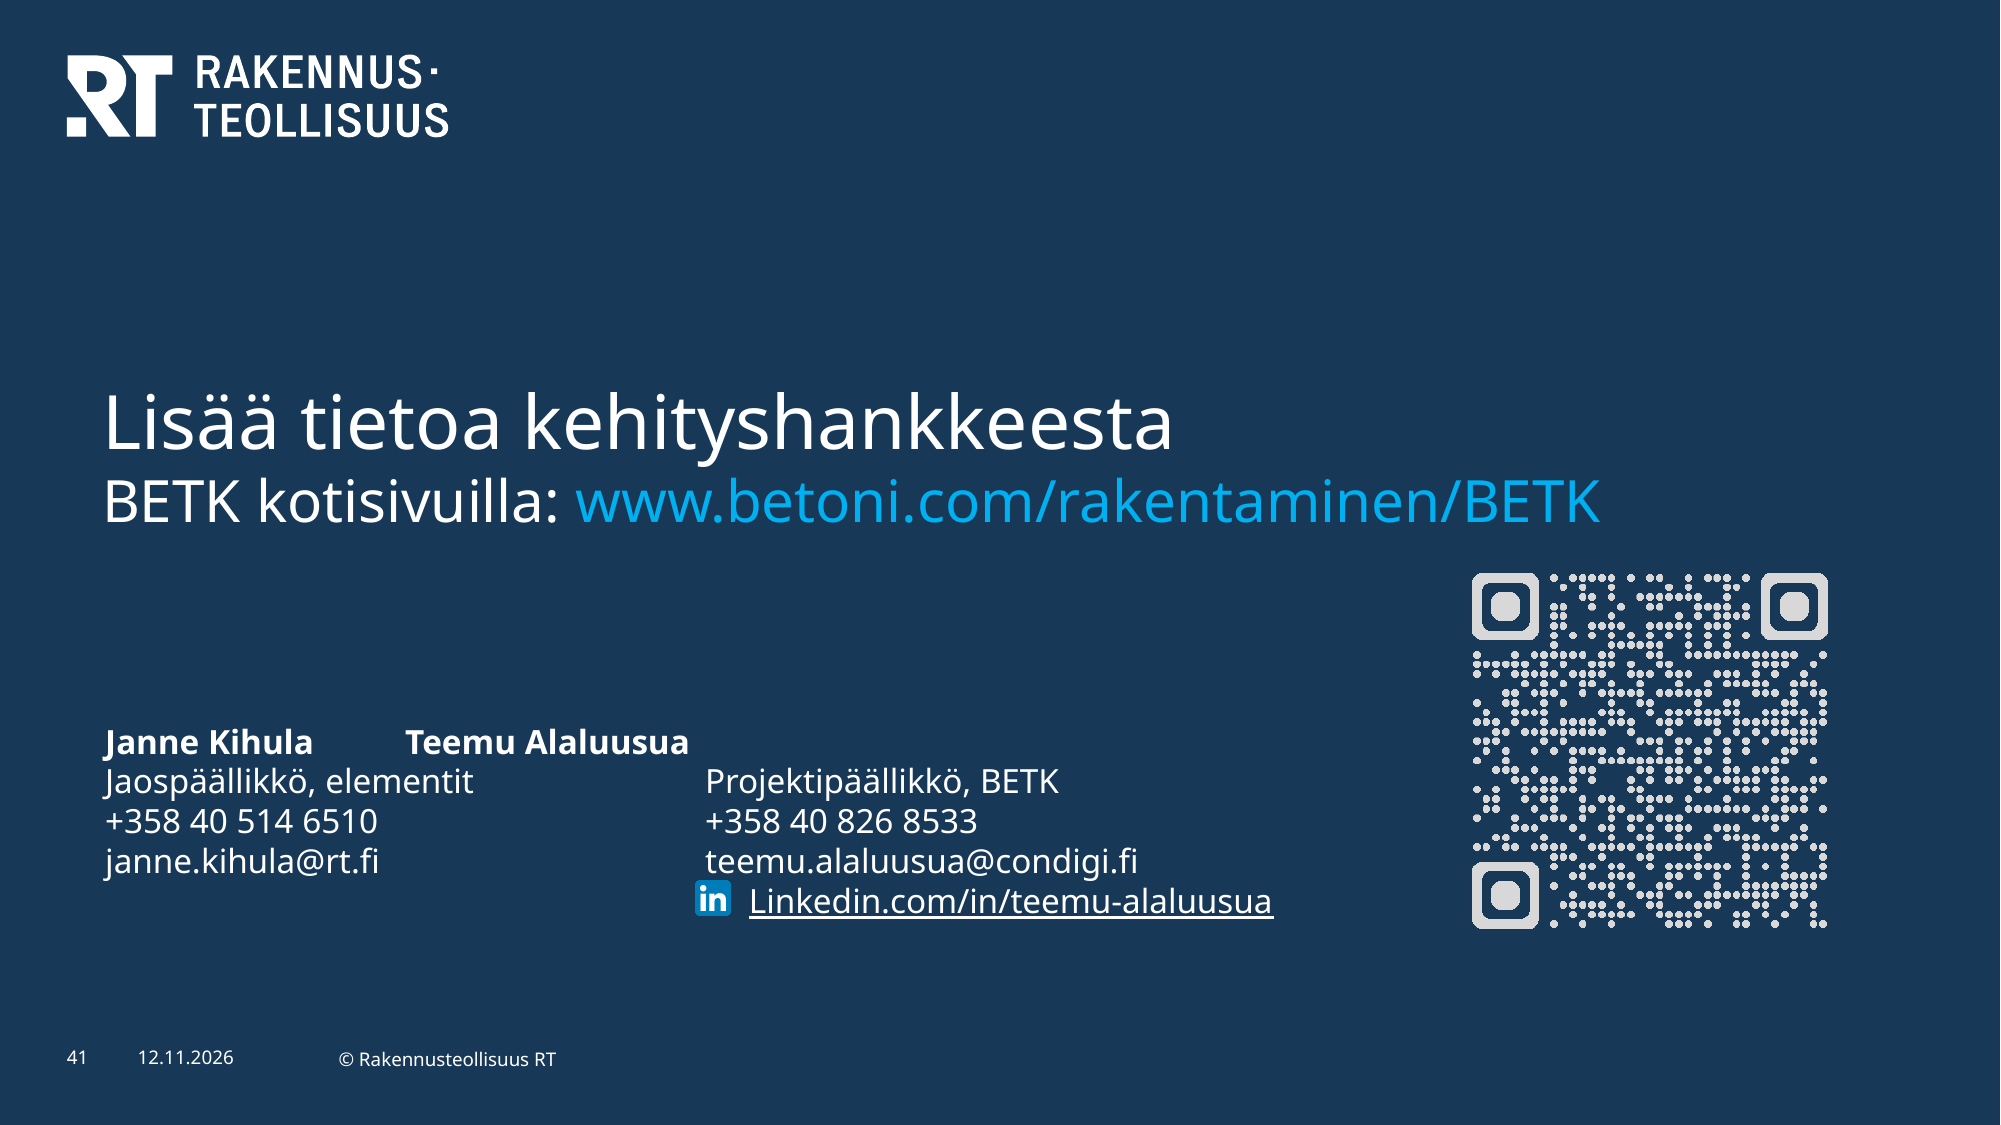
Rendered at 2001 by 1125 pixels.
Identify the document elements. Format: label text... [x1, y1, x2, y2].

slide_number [138, 1046, 338, 1071]
title Lisää tietoa kehityshankkeesta BETK kotisivuilla: www.betoni.com/rakentaminen/BETK [102, 250, 1621, 535]
picture [701, 894, 705, 910]
picture [1433, 534, 1866, 967]
picture [710, 894, 725, 910]
list Janne Kihula Teemu Alaluusua Jaospäällikkö, elementit Projektipäällikkö, BETK +358 40 514 6510 +358 40 826 8533 janne.kihula@rt.fi teemu.alaluusua@condigi.fi Linkedin.com/in/teemu-alaluusua [105, 707, 1433, 921]
slide_number 41 [66, 1046, 138, 1071]
footer © Rakennusteollisuus RT [338, 1046, 1804, 1071]
